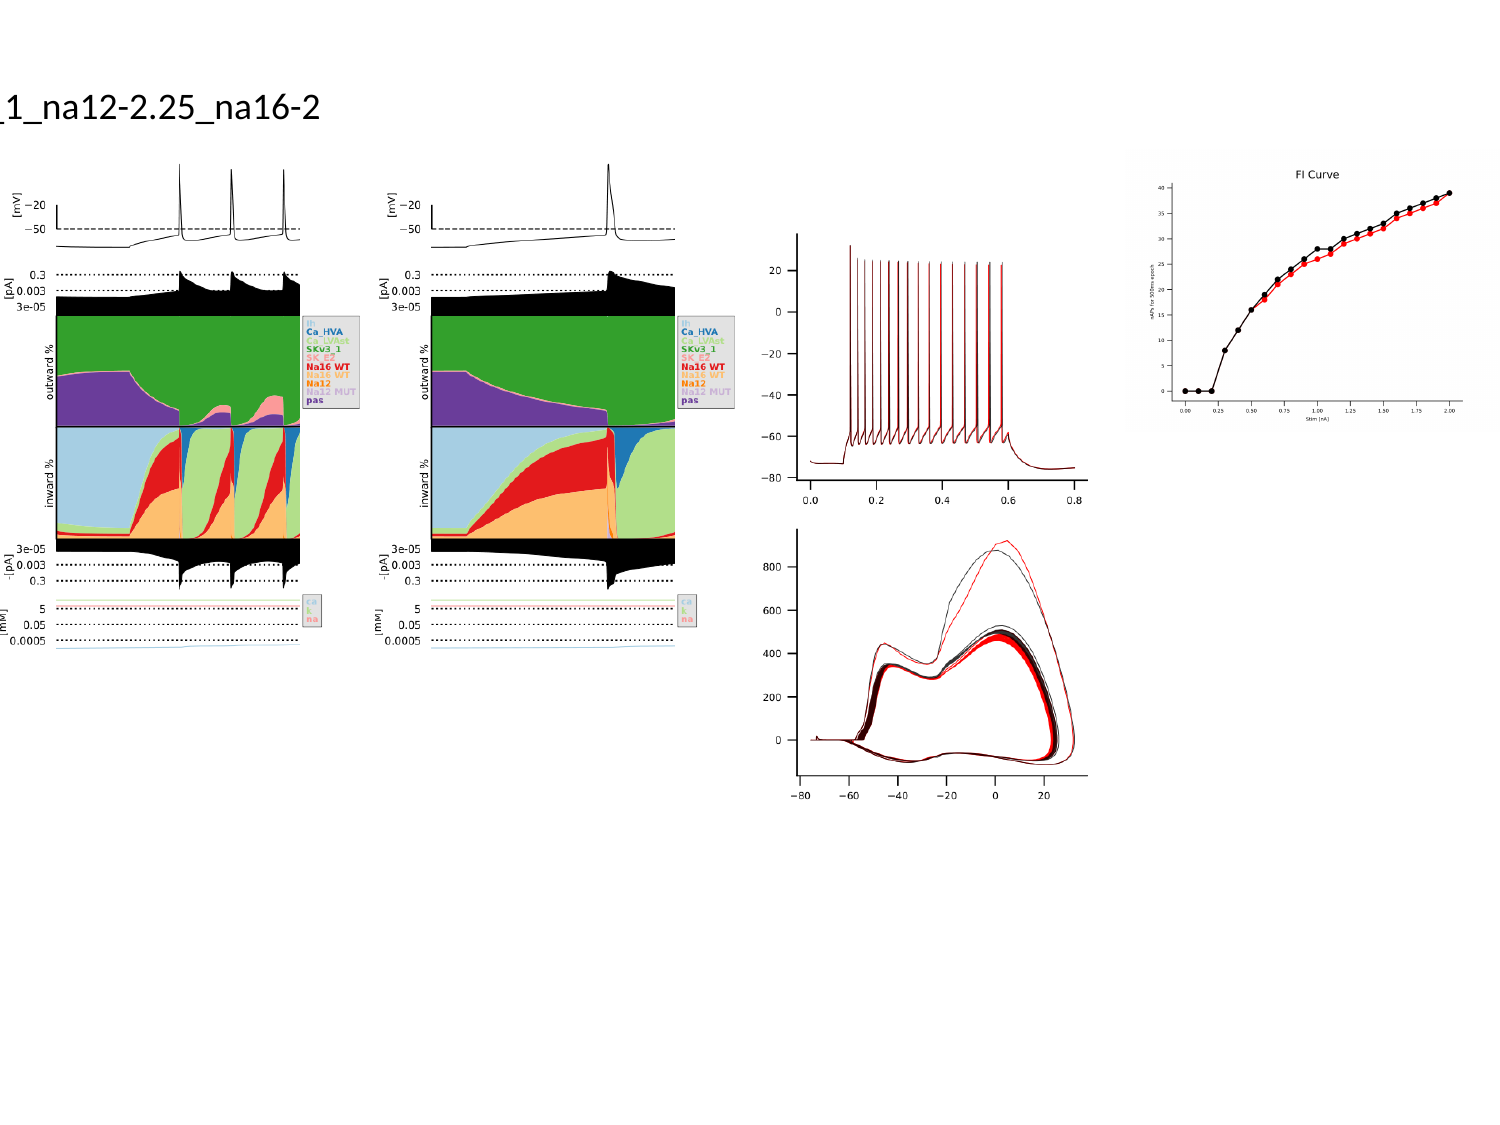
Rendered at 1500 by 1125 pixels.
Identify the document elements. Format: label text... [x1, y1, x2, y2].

picture [0, 149, 1500, 853]
text_box mut8_1_na12-2.25_na16-2 [0, 74, 336, 135]
